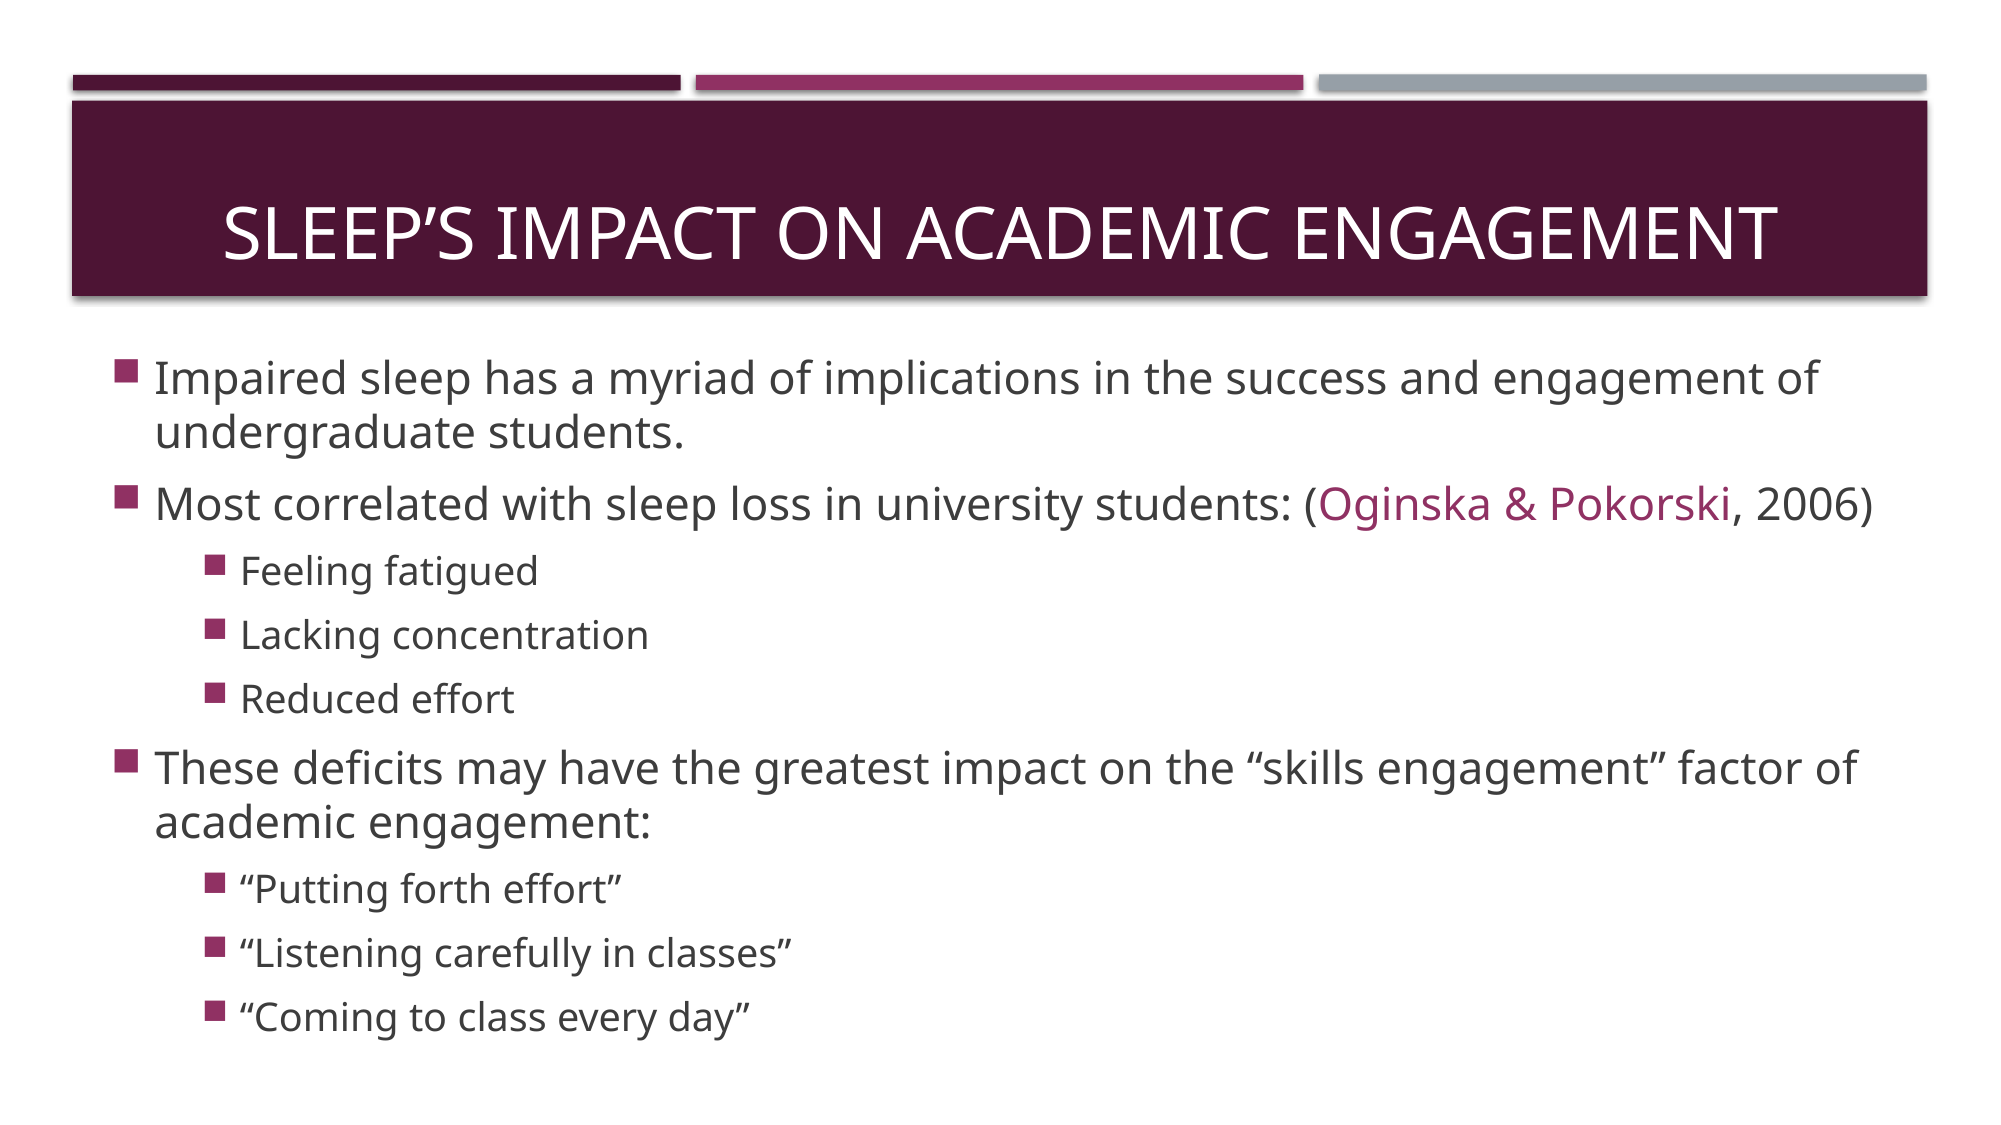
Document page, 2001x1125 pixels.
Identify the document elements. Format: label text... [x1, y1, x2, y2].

title SleeP’s impact on Academic Engagement [95, 115, 1905, 282]
list Impaired sleep has a myriad of implications in the success and engagement of undergraduate students. Most correlated with sleep loss in university students: (Oginska & Pokorski, 2006) Feeling fatigued Lacking concentration Reduced effort These deficits may have the greatest impact on the “skills engagement” factor of academic engagement: “Putting forth effort” “Listening carefully in classes” “Coming to class every day” [95, 341, 1905, 1100]
